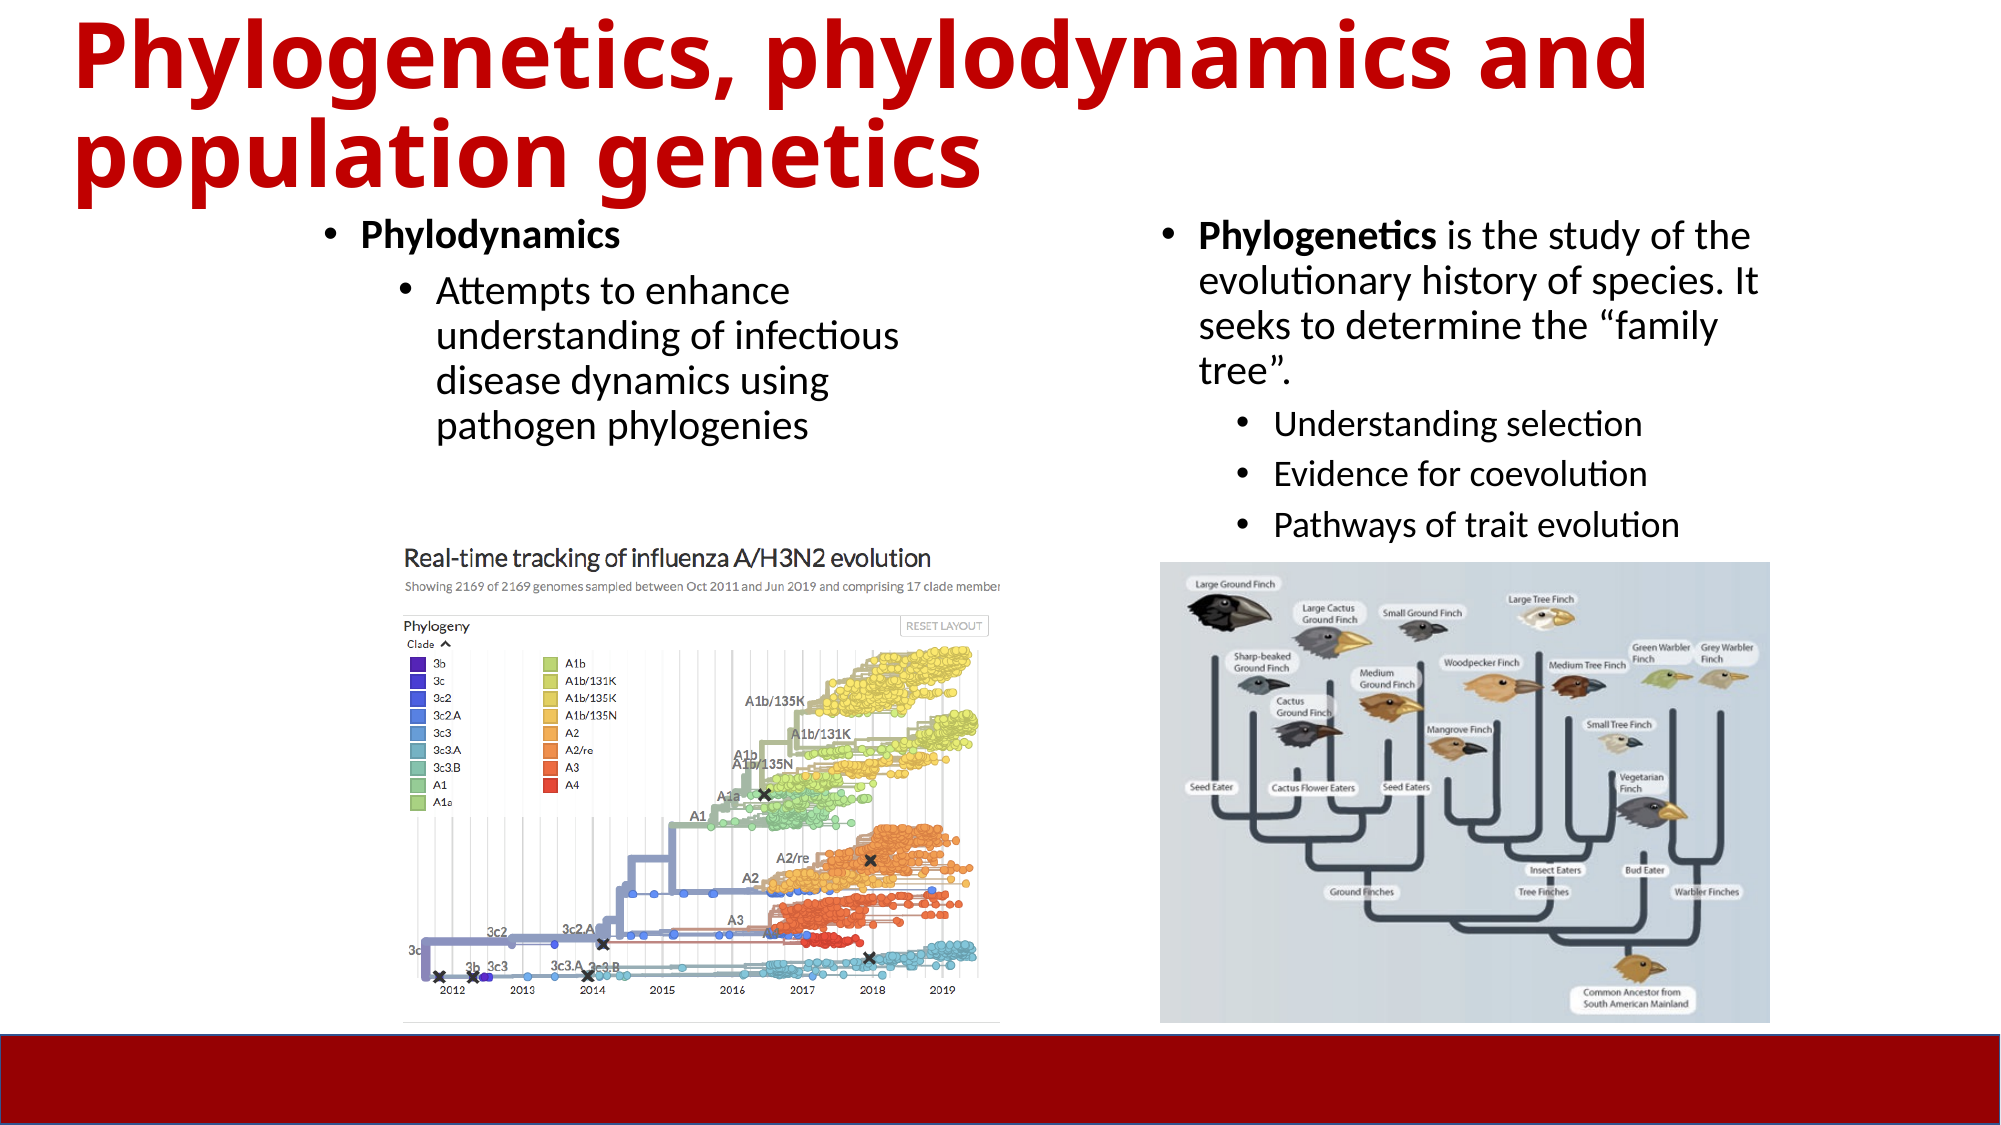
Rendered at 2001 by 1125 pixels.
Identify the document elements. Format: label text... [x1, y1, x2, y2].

title Phylogenetics, phylodynamics and population genetics [56, 0, 1946, 218]
list Phylodynamics Attempts to enhance understanding of infectious disease dynamics using pathogen phylogenies [308, 205, 946, 920]
list Phylogenetics is the study of the evolutionary history of species. It seeks to determine the “family tree”. Understanding selection Evidence for coevolution Pathways of trait evolution [1145, 205, 1784, 920]
picture [1159, 562, 1770, 1023]
picture [389, 542, 1000, 1023]
